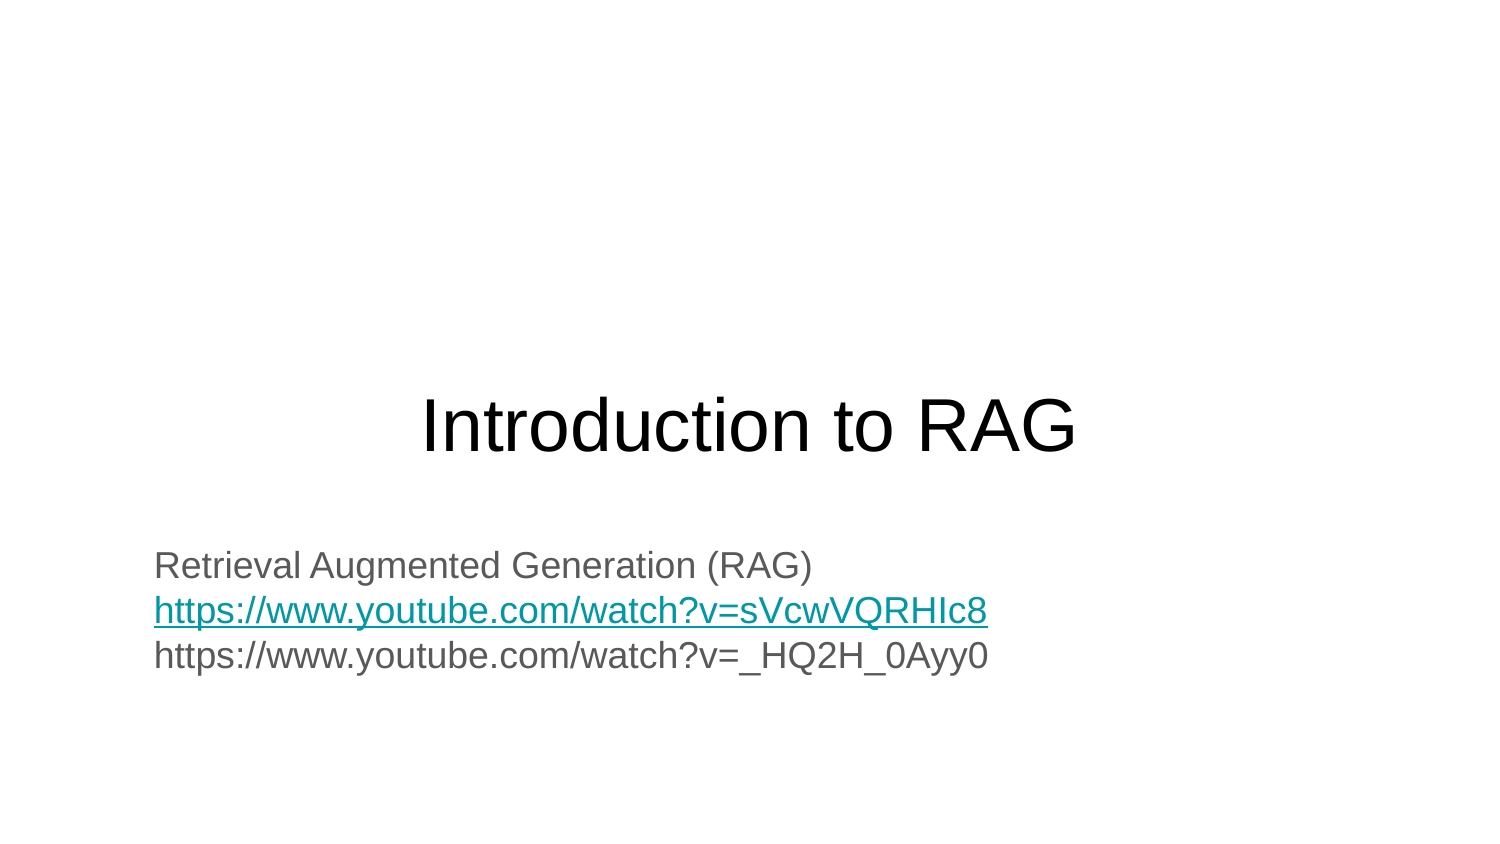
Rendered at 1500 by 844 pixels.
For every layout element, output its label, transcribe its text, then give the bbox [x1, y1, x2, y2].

text_box Retrieval Augmented Generation (RAG) https://www.youtube.com/watch?v=sVcwVQRHIc8 https://www.youtube.com/watch?v=_HQ2H_0Ayy0 [139, 526, 1381, 661]
title Introduction to RAG [51, 352, 1449, 491]
